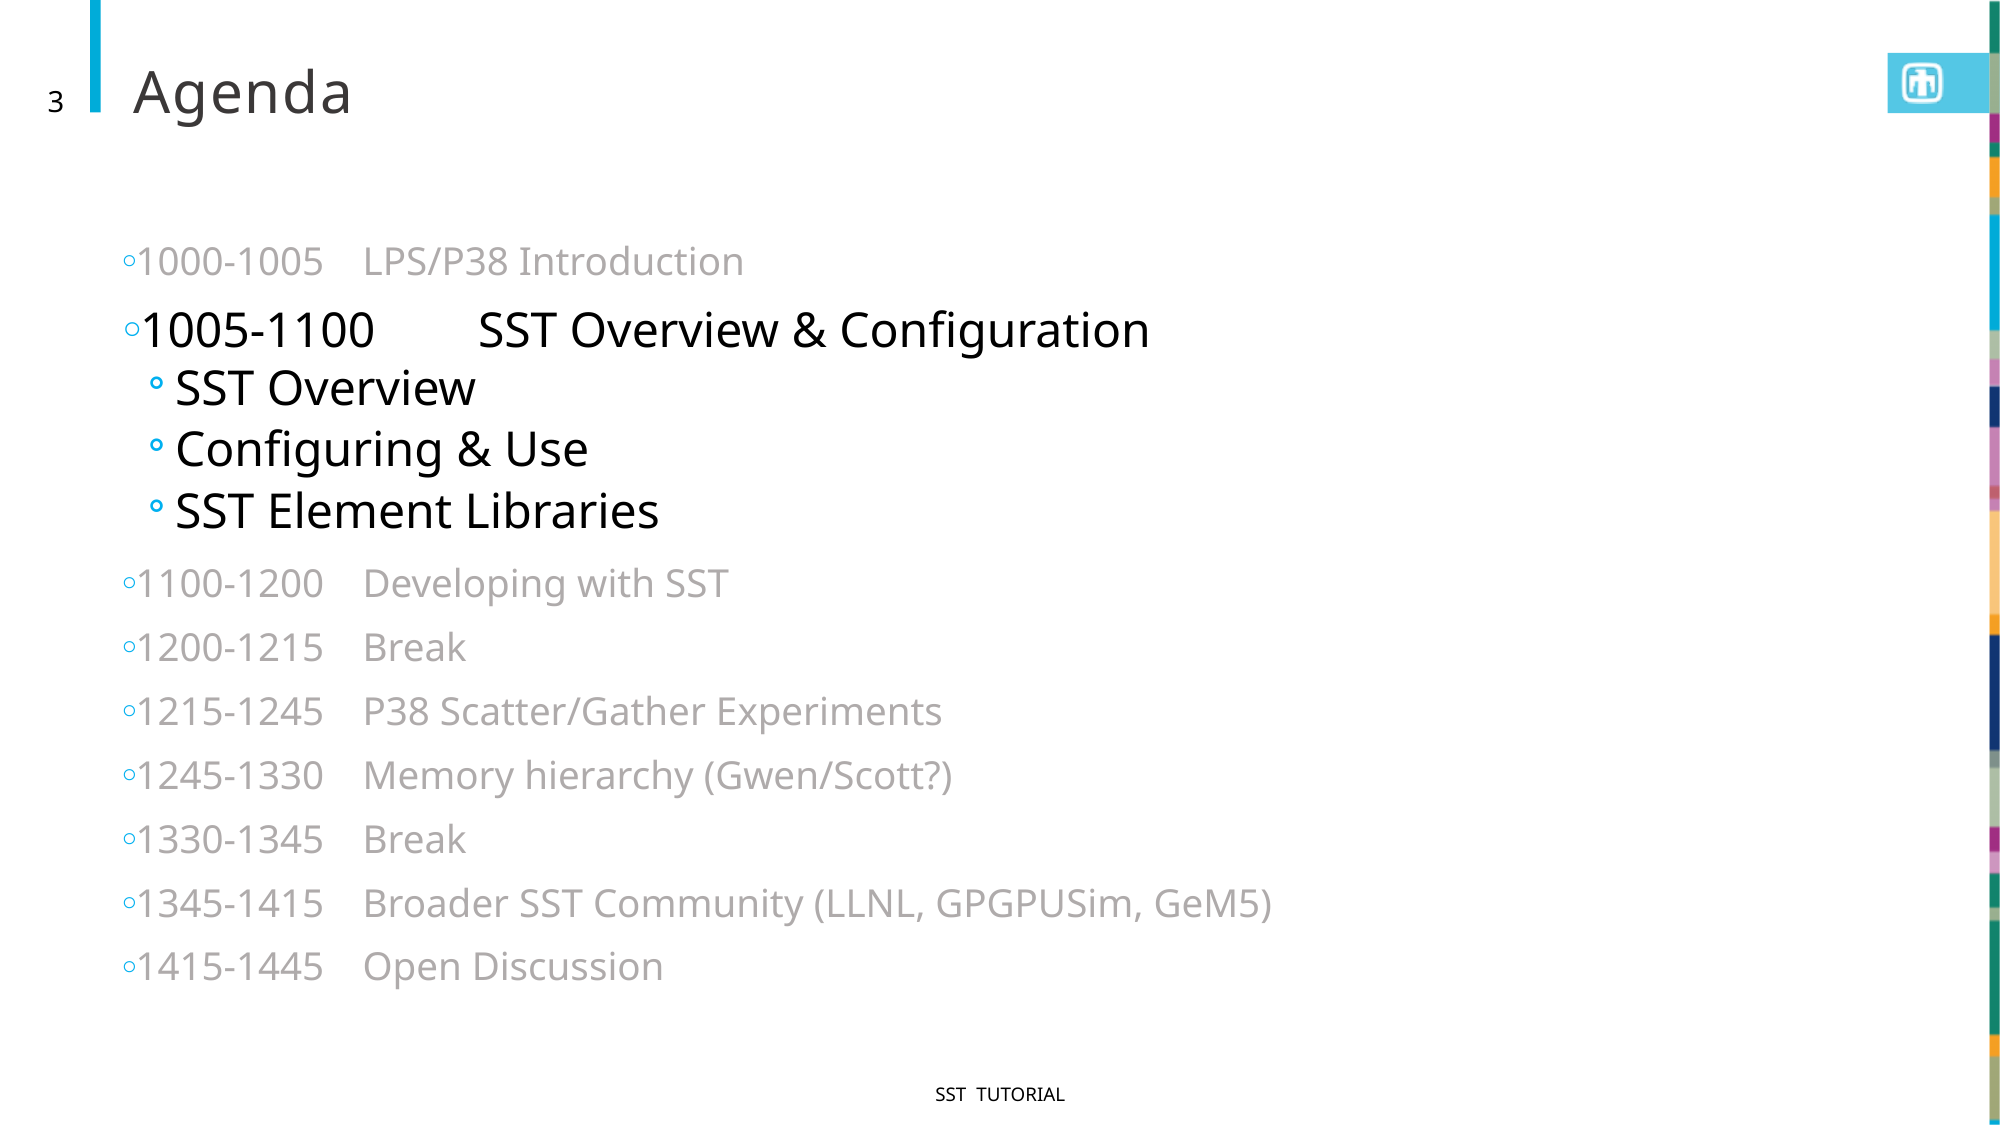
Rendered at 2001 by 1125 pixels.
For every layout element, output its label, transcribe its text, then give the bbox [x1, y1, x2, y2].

picture [1990, 330, 1999, 1120]
picture [1990, 1, 1999, 215]
list 1000-1005 LPS/P38 Introduction 1005-1100 SST Overview & Configuration SST Overview Configuring & Use SST Element Libraries 1100-1200 Developing with SST 1200-1215 Break 1215-1245 P38 Scatter/Gather Experiments 1245-1330 Memory hierarchy (Gwen/Scott?) 1330-1345 Break 1345-1415 Broader SST Community (LLNL, GPGPUSim, GeM5) 1415-1445 Open Discussion [118, 234, 1888, 1000]
picture [1901, 62, 1944, 104]
footer SST Tutorial [604, 1063, 1396, 1124]
title Agenda [118, 39, 1769, 133]
slide_number 3 [10, 73, 80, 133]
